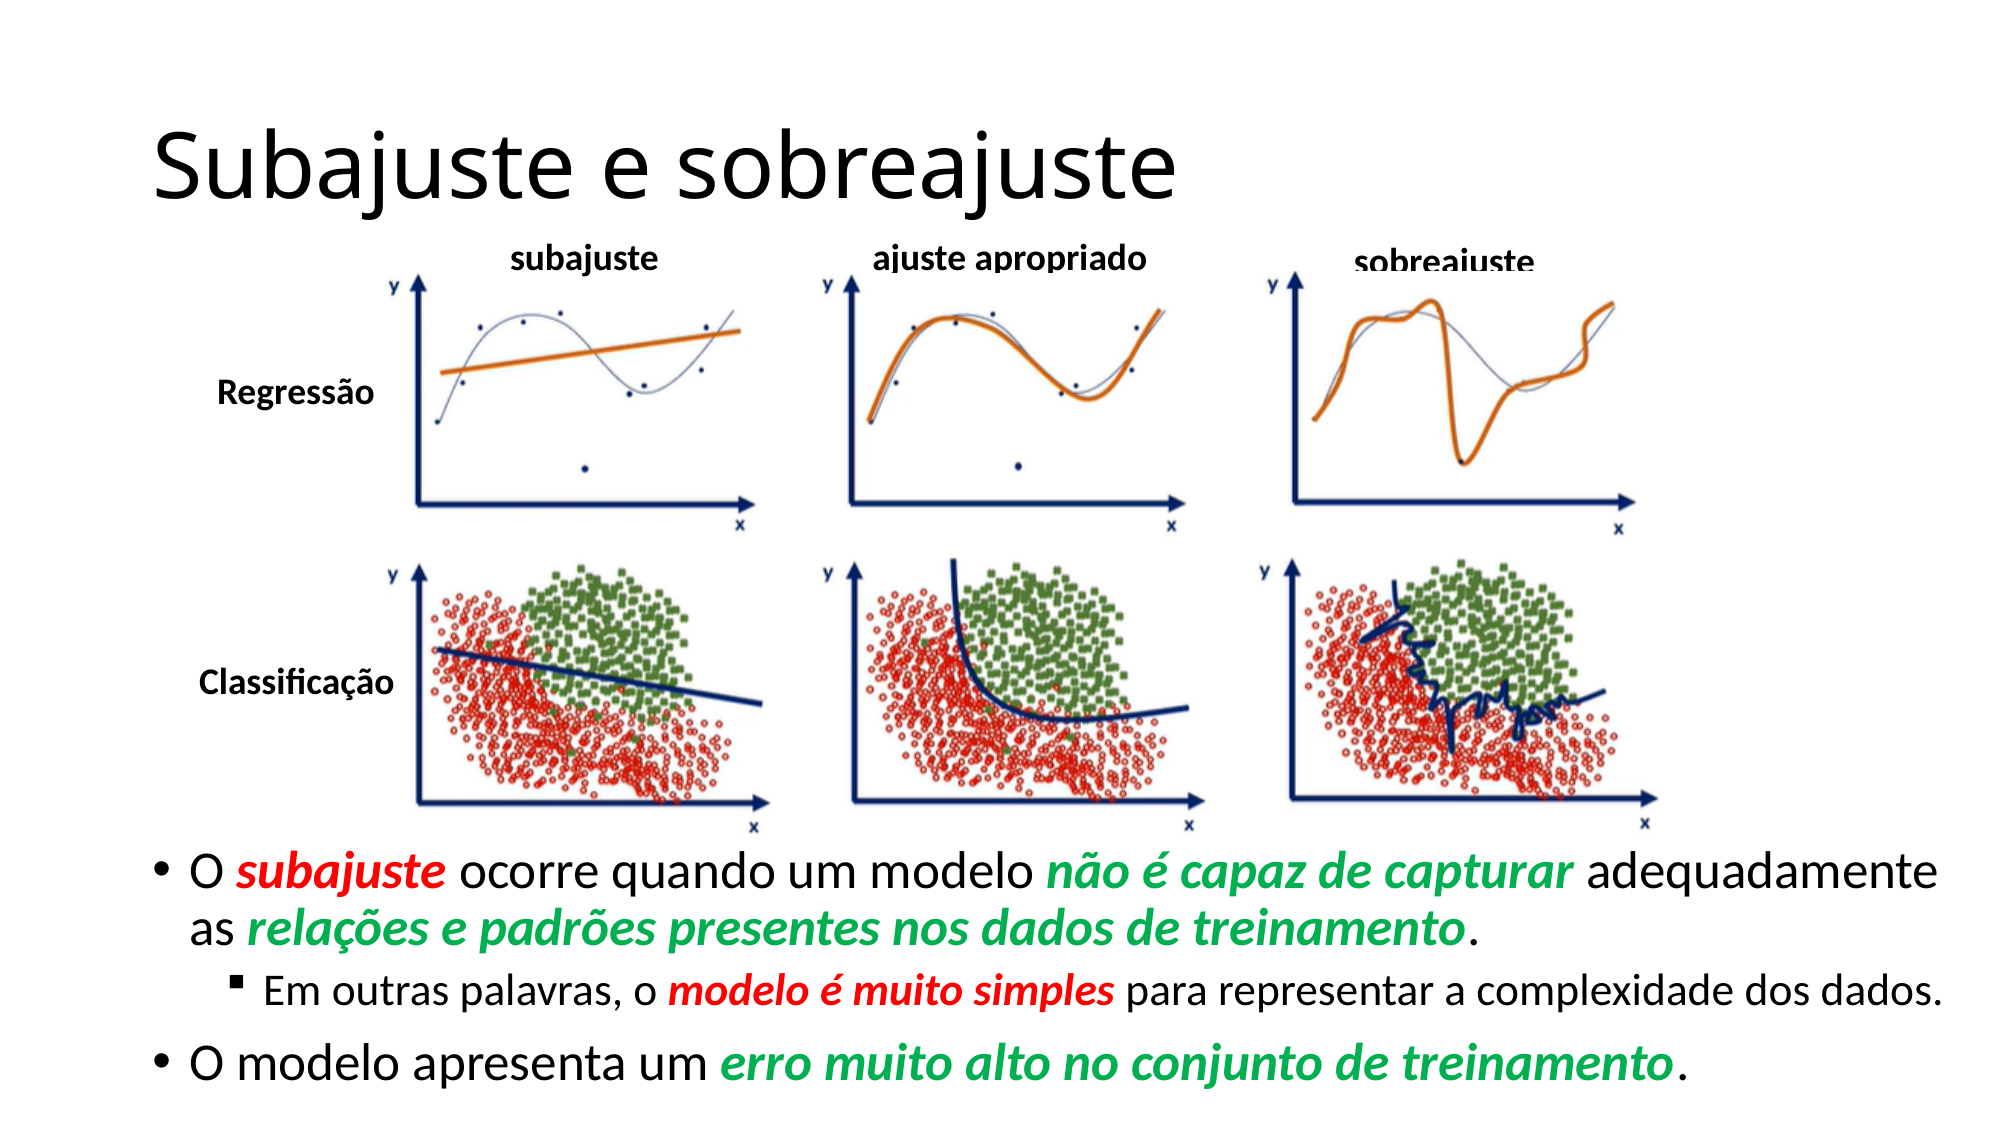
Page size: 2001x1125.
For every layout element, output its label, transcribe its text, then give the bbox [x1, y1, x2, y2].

picture [1256, 271, 1661, 839]
text_box ajuste apropriado [826, 225, 1193, 273]
title Subajuste e sobreajuste [137, 59, 1863, 278]
text_box subajuste [431, 225, 737, 271]
picture [385, 271, 773, 843]
text_box Regressão [202, 359, 385, 420]
list O subajuste ocorre quando um modelo não é capaz de capturar adequadamente as relações e padrões presentes nos dados de treinamento. Em outras palavras, o modelo é muito simples para representar a complexidade dos dados. O modelo apresenta um erro muito alto no conjunto de treinamento. [137, 835, 1978, 1125]
picture [818, 273, 1211, 841]
text_box Classificação [184, 649, 385, 710]
text_box sobreajuste [1292, 229, 1597, 271]
